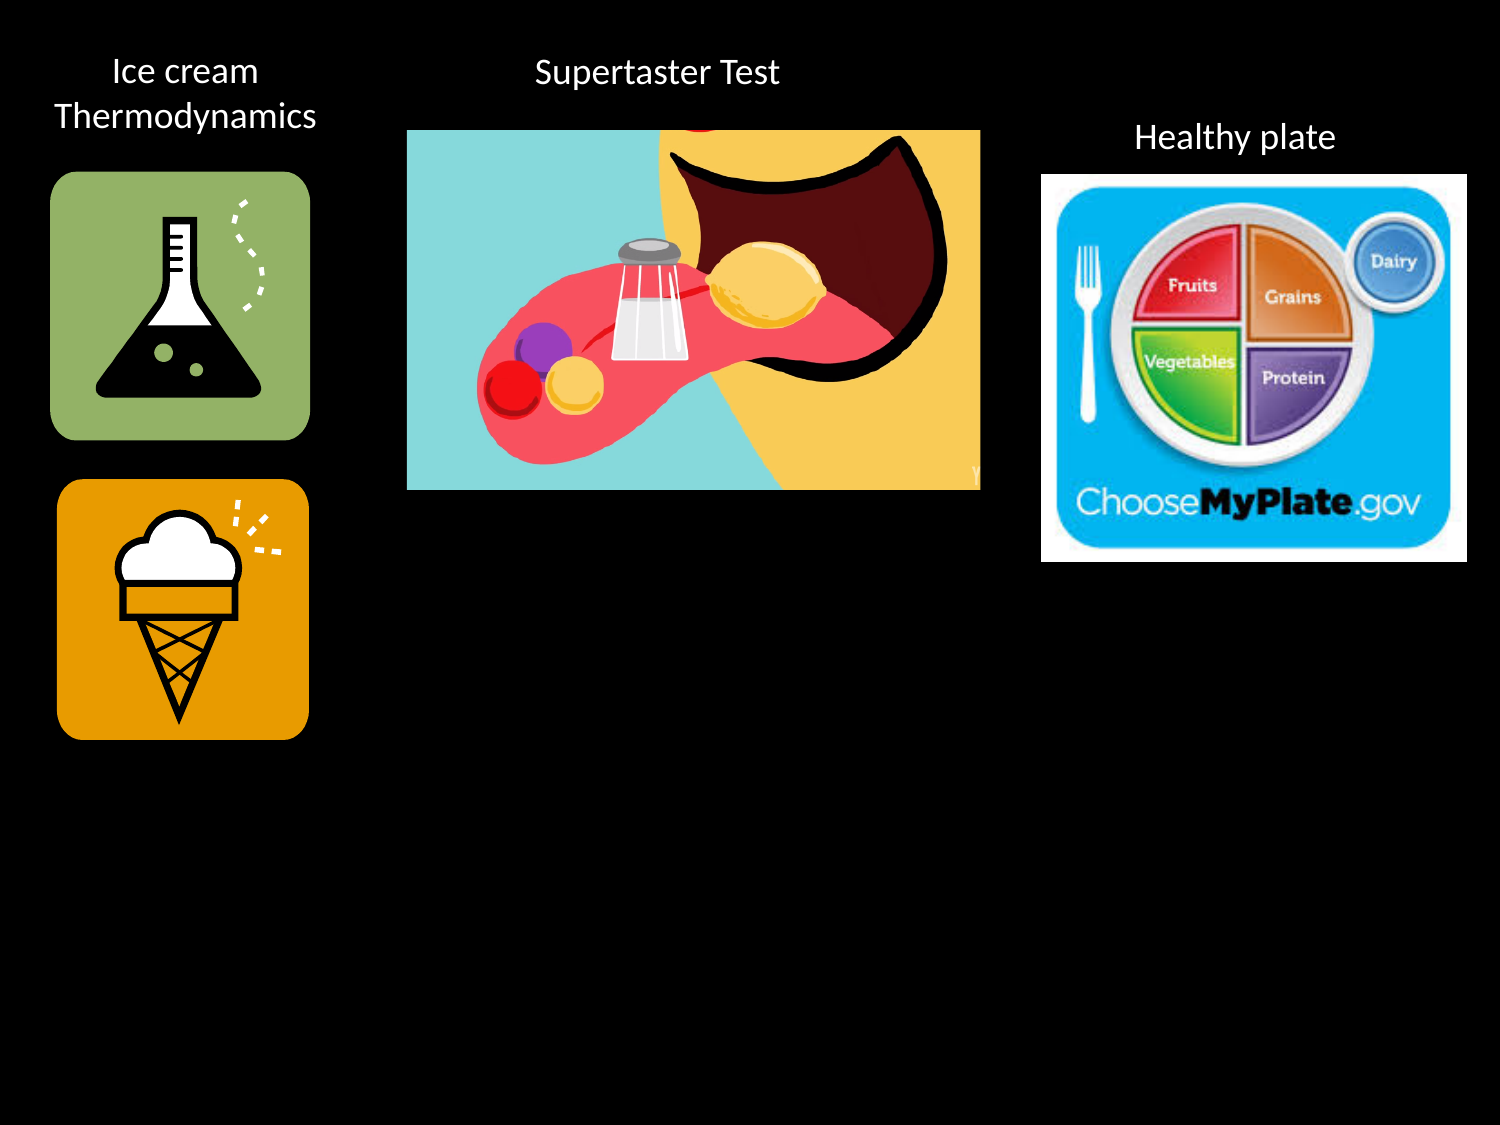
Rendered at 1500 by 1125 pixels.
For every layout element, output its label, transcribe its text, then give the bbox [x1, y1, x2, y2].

picture [56, 478, 310, 741]
picture [1041, 174, 1467, 562]
text_box Supertaster Test [499, 39, 816, 100]
text_box Healthy plate [1077, 104, 1394, 165]
picture [49, 171, 311, 441]
text_box Ice cream Thermodynamics [27, 39, 344, 144]
picture [406, 129, 981, 491]
